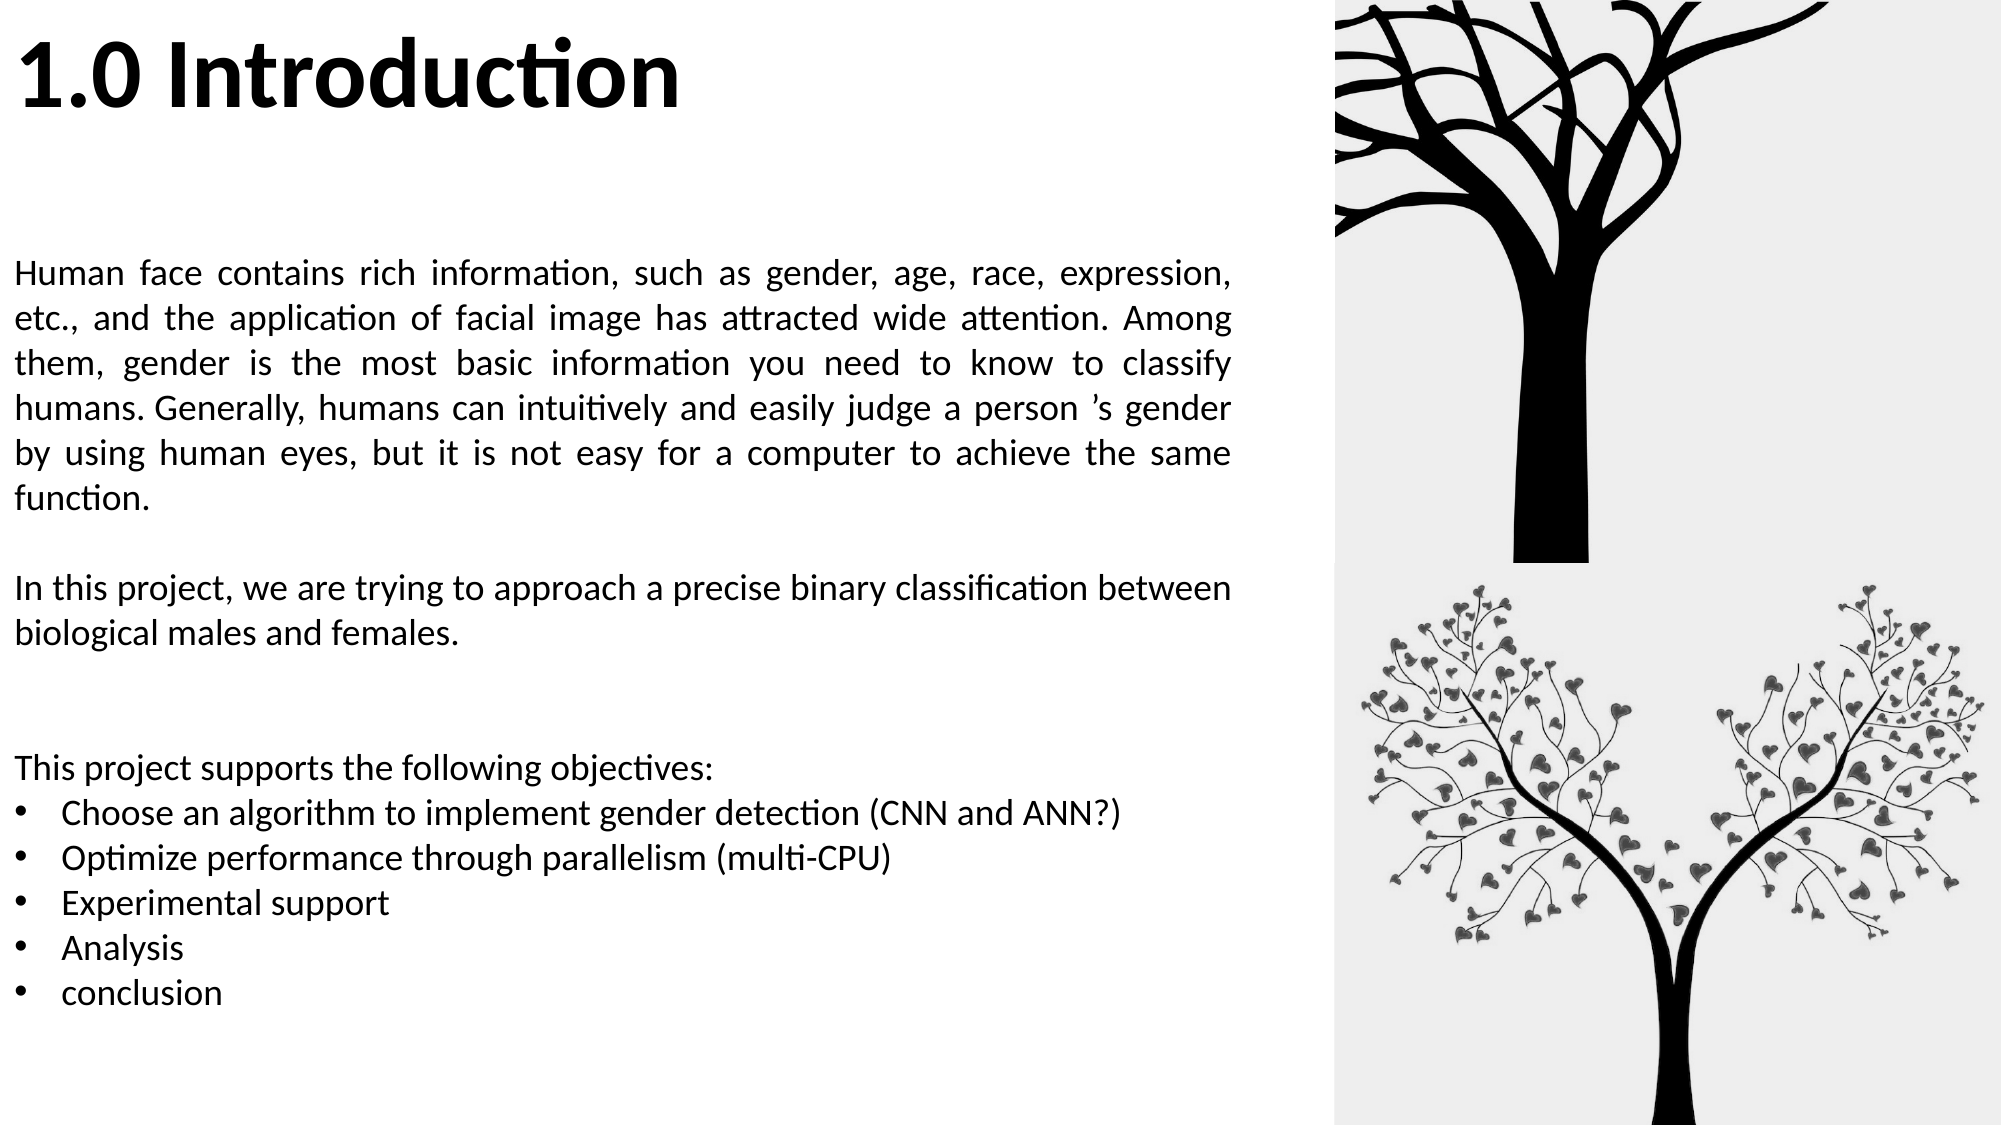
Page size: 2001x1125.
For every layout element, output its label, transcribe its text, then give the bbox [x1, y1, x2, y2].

text_box Human face contains rich information, such as gender, age, race, expression, etc., and the application of facial image has attracted wide attention. Among them, gender is the most basic information you need to know to classify humans. Generally, humans can intuitively and easily judge a person ’s gender by using human eyes, but it is not easy for a computer to achieve the same function. In this project, we are trying to approach a precise binary classification between biological males and females. This project supports the following objectives: Choose an algorithm to implement gender detection (CNN and ANN?) Optimize performance through parallelism (multi-CPU) Experimental support Analysis conclusion [0, 240, 1249, 1125]
picture [1334, 0, 2000, 1125]
text_box 1.0 Introduction [0, 0, 1157, 135]
